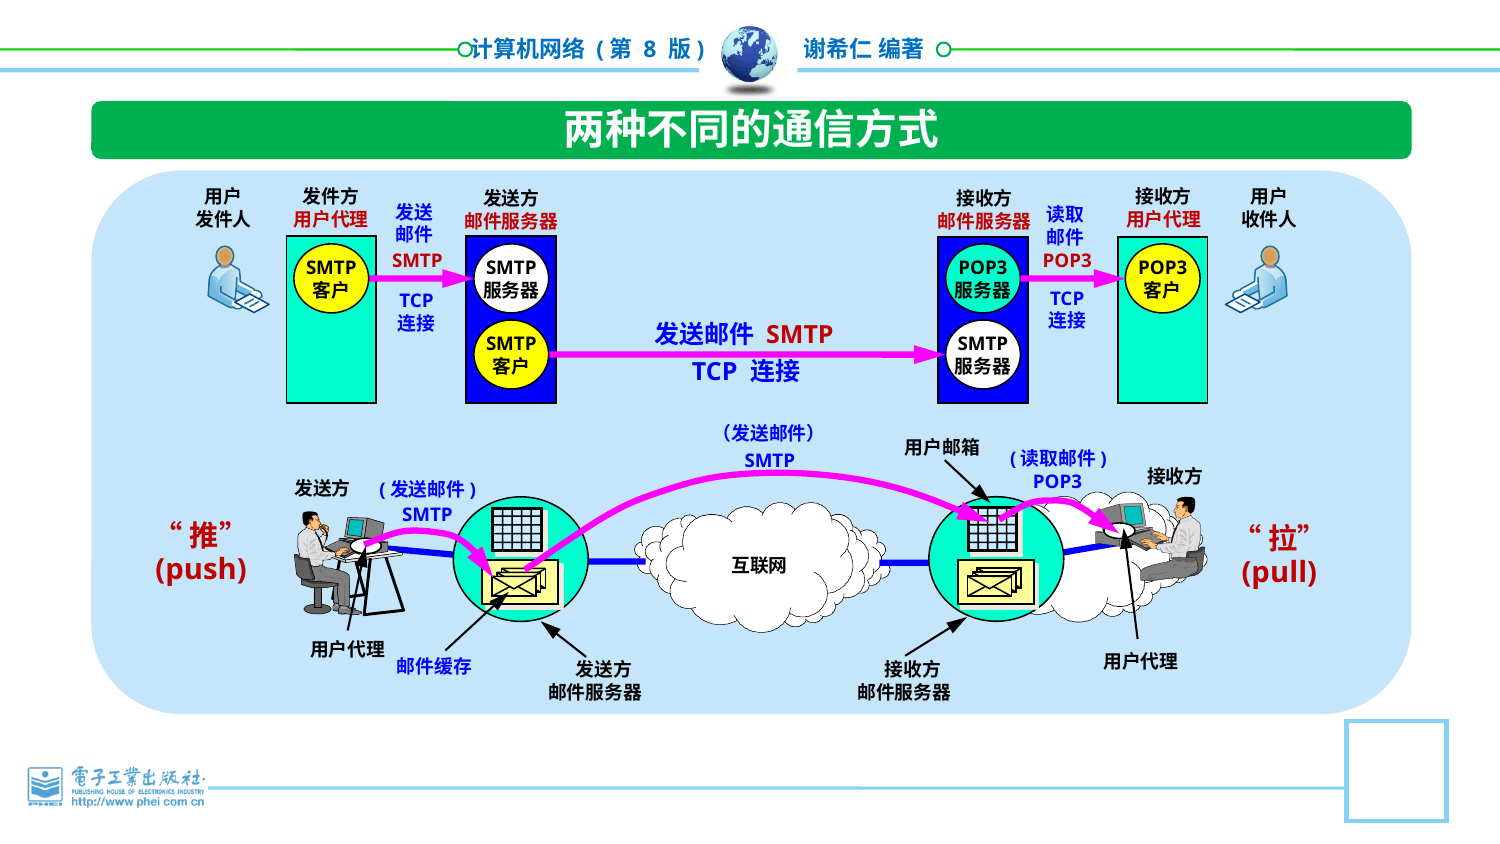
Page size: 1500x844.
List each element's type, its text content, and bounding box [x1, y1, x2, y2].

text_box [453, 273, 473, 285]
text_box 发送邮件 SMTP [639, 311, 849, 354]
text_box 发送方 邮件服务器 [449, 179, 573, 240]
text_box [645, 473, 942, 532]
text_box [1219, 240, 1293, 324]
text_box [311, 517, 404, 616]
text_box （发送邮件） [697, 414, 841, 452]
text_box SMTP 服务器 [473, 243, 549, 313]
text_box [333, 581, 344, 604]
text_box 接收方 [1132, 457, 1219, 495]
text_box [955, 101, 1412, 160]
text_box [286, 238, 377, 403]
picture [719, 24, 779, 95]
text_box SMTP 客户 [293, 243, 369, 313]
text_box 接收方 邮件服务器 [842, 650, 966, 711]
text_box [938, 237, 1028, 403]
text_box 用户邮箱 [889, 428, 995, 466]
text_box SMTP [387, 508, 468, 533]
text_box POP3 服务器 [945, 243, 1021, 313]
text_box 接收方 邮件服务器 [922, 179, 1047, 240]
text_box SMTP 客户 [473, 319, 549, 389]
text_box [1095, 503, 1170, 552]
text_box 用户代理 [295, 629, 401, 668]
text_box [340, 546, 350, 557]
text_box [302, 511, 318, 525]
text_box POP3 客户 [1125, 243, 1201, 313]
text_box 发送方 [279, 469, 364, 507]
text_box “拉” (pull) [1215, 514, 1346, 596]
text_box [466, 240, 557, 403]
picture [23, 764, 208, 809]
text_box [457, 508, 490, 559]
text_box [1139, 538, 1151, 550]
text_box [928, 527, 942, 596]
text_box 两种不同的通信方式 [548, 95, 955, 161]
text_box [540, 621, 587, 657]
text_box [294, 554, 315, 581]
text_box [202, 240, 275, 324]
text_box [492, 507, 541, 552]
text_box [1020, 272, 1126, 285]
text_box 邮件缓存 [381, 647, 487, 686]
text_box (发送邮件) [364, 469, 491, 508]
text_box SMTP 服务器 [945, 319, 1021, 389]
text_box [968, 506, 1017, 552]
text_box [1140, 557, 1199, 582]
text_box [408, 533, 482, 573]
text_box [815, 348, 946, 361]
text_box 发送方 邮件服务器 [533, 650, 657, 711]
text_box 接收方 用户代理 [1111, 177, 1216, 238]
text_box [89, 168, 1414, 717]
text_box 发件方 用户代理 [278, 177, 384, 238]
text_box SMTP [377, 241, 458, 279]
text_box TCP 连接 [382, 281, 451, 342]
text_box “推” (push) [135, 511, 267, 593]
text_box 读取 邮件 [1031, 195, 1099, 256]
text_box 用户 发件人 [180, 177, 267, 238]
text_box TCP 连接 [677, 347, 815, 393]
text_box POP3 [1018, 476, 1098, 487]
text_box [481, 560, 559, 605]
text_box POP3 [1028, 241, 1107, 278]
text_box 发送 邮件 [380, 193, 449, 253]
text_box [487, 610, 560, 622]
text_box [338, 603, 362, 616]
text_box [314, 575, 338, 588]
text_box [564, 564, 588, 607]
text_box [957, 559, 1034, 605]
text_box [491, 496, 581, 553]
text_box [544, 505, 626, 567]
text_box [91, 100, 548, 160]
text_box 用户代理 [1088, 642, 1194, 681]
text_box [454, 568, 478, 608]
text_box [630, 499, 894, 638]
text_box [1117, 238, 1208, 403]
text_box 用户 收件人 [1226, 177, 1313, 238]
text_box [297, 526, 336, 567]
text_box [947, 488, 1211, 628]
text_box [1180, 546, 1206, 577]
text_box (读取邮件) [995, 438, 1122, 476]
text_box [1156, 514, 1201, 555]
text_box SMTP [729, 452, 811, 479]
text_box TCP 连接 [1033, 279, 1101, 339]
